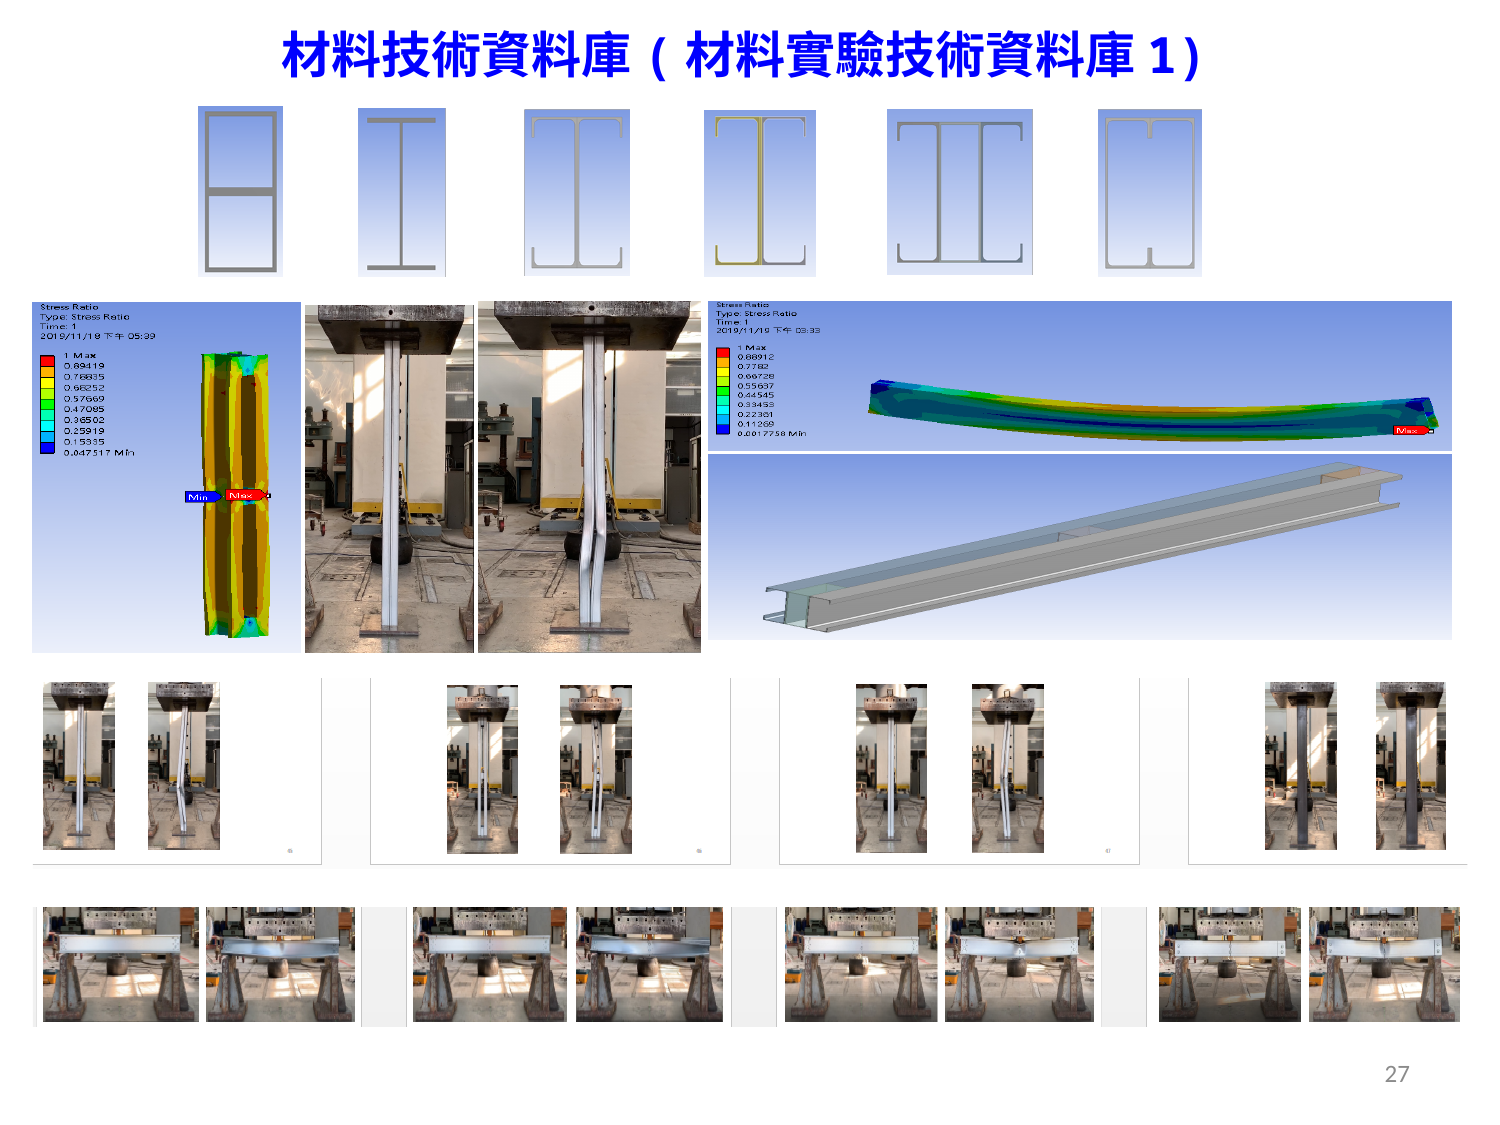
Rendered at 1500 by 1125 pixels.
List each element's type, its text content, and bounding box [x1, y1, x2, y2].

picture [198, 106, 1203, 277]
picture [32, 906, 1468, 1027]
title 材料技術資料庫(材料實驗技術資料庫1) [0, 8, 1495, 99]
picture [708, 301, 1452, 451]
slide_number 27 [1074, 1042, 1425, 1103]
picture [478, 301, 701, 653]
picture [32, 302, 301, 654]
picture [305, 305, 474, 653]
picture [708, 454, 1452, 640]
picture [32, 677, 1468, 869]
